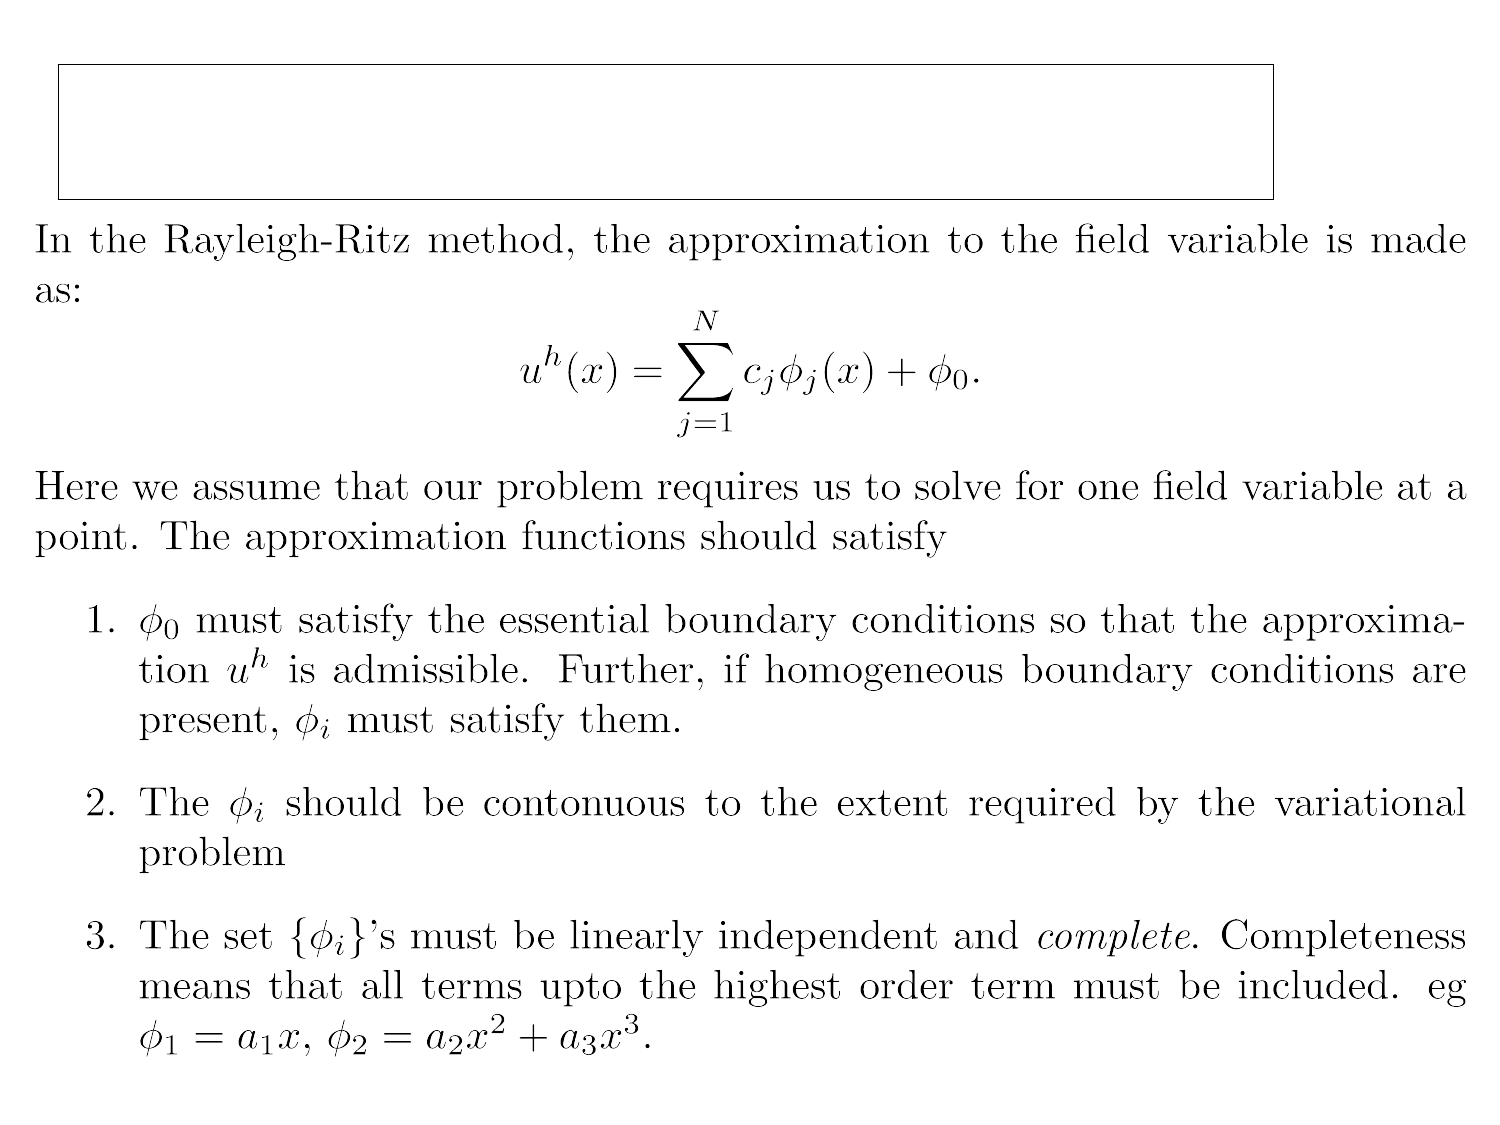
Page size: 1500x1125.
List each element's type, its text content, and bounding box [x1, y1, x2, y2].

text_box Rayleigh Ritz method for solving problems cast in the weak form [58, 64, 1274, 200]
picture [30, 220, 1469, 1059]
